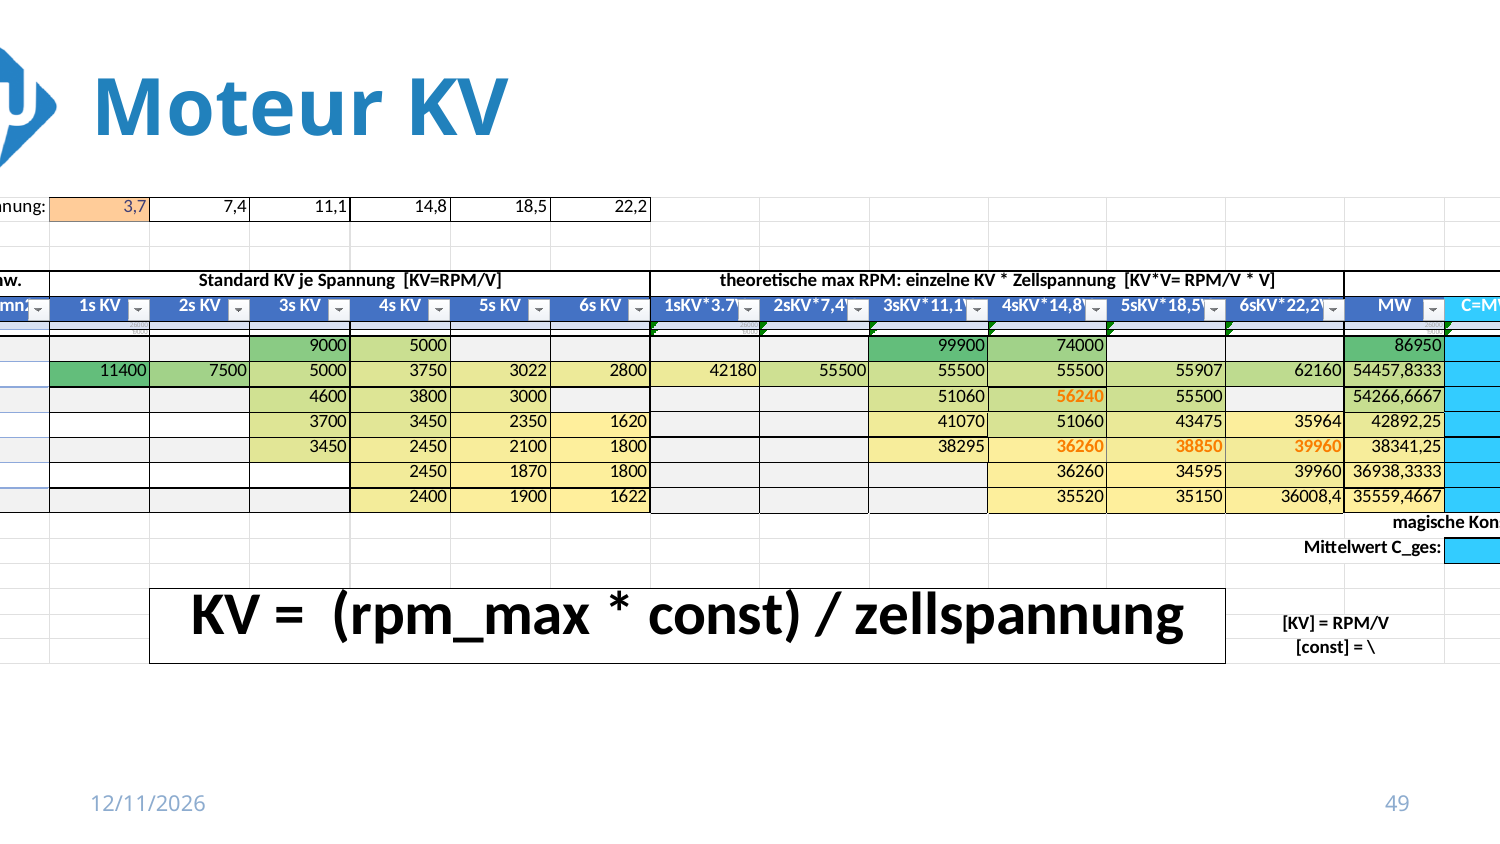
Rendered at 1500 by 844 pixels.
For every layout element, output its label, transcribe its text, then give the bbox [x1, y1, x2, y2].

slide_number 49 [1074, 782, 1425, 827]
picture [0, 43, 63, 174]
title Moteur KV [76, 33, 1425, 175]
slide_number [75, 782, 425, 827]
picture [0, 196, 1500, 665]
